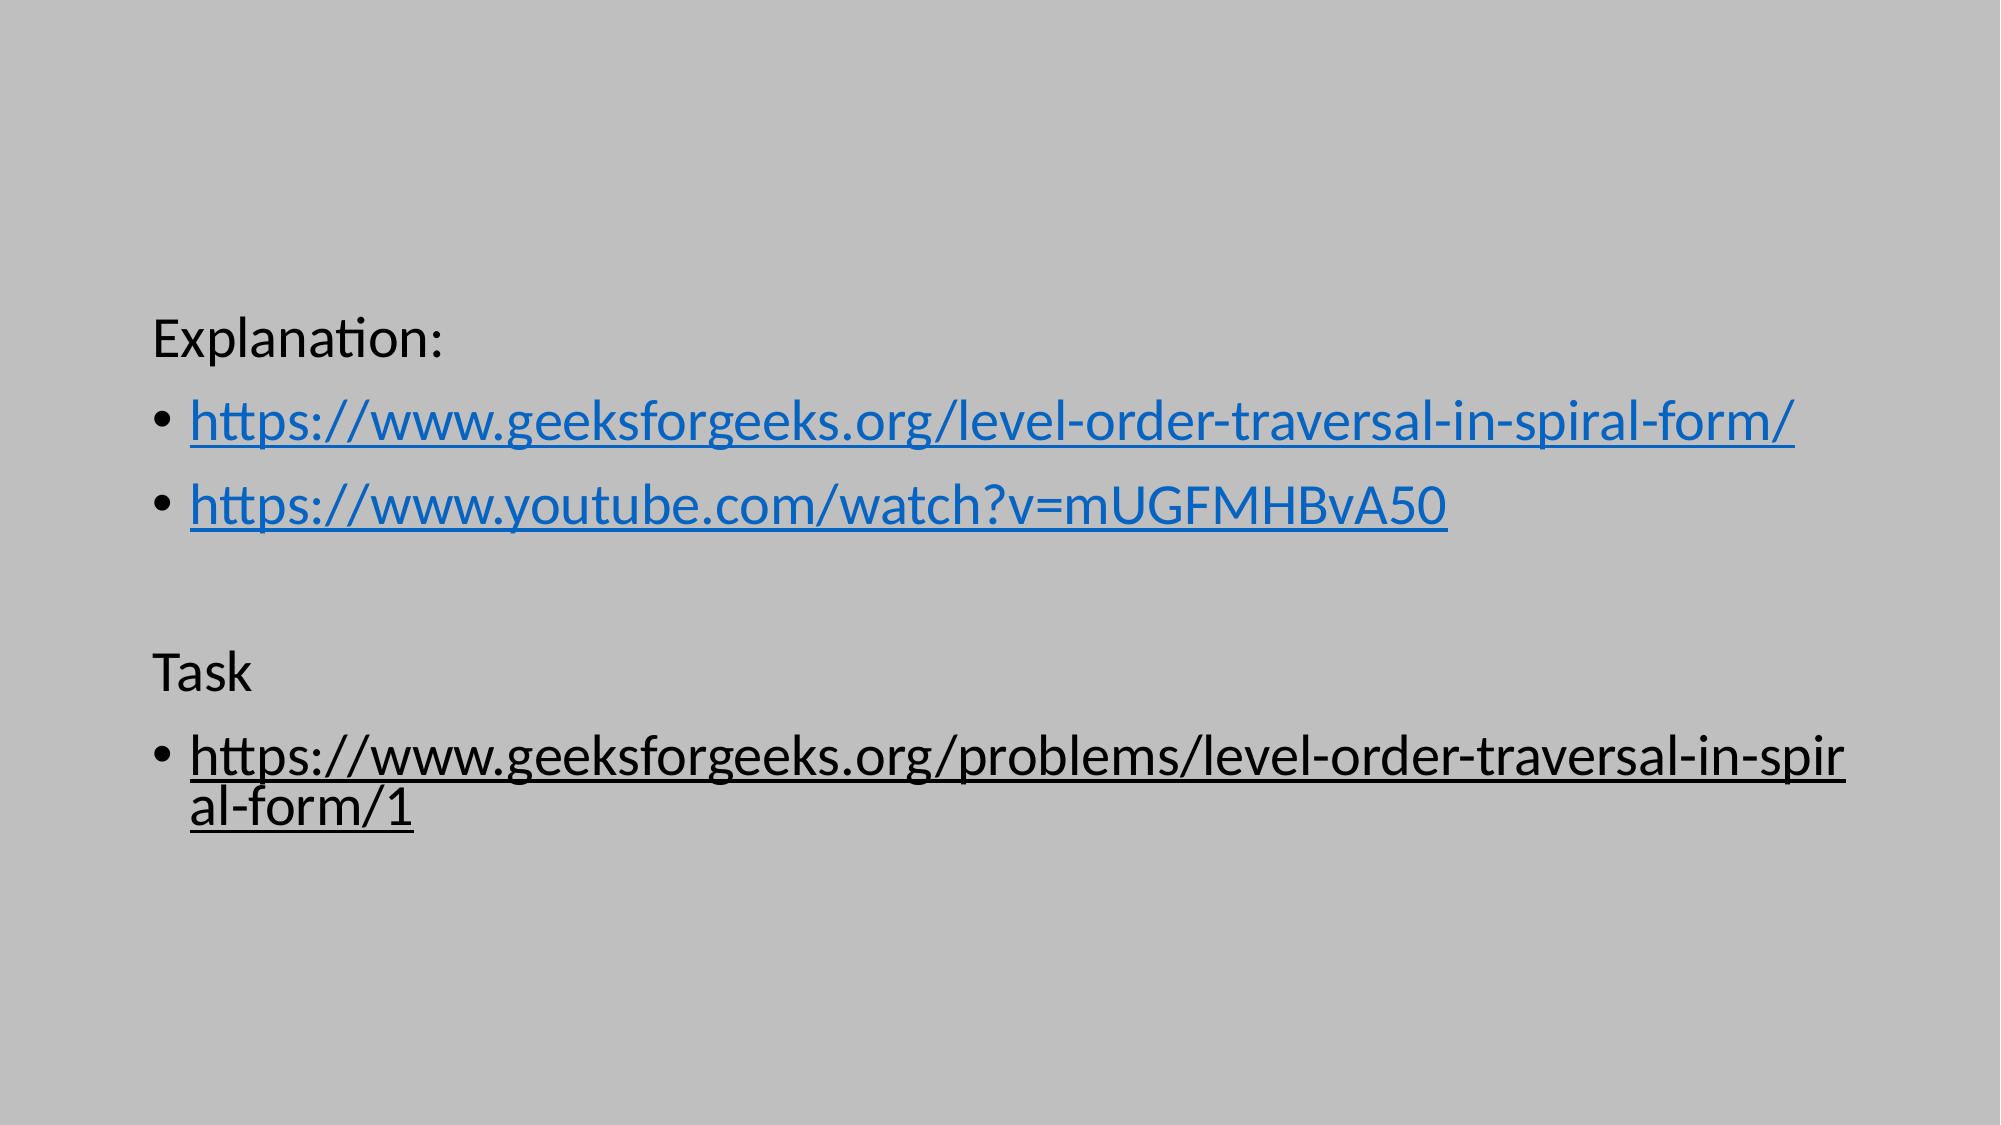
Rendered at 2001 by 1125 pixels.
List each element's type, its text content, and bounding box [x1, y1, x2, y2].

list Explanation: https://www.geeksforgeeks.org/level-order-traversal-in-spiral-form/ https://www.youtube.com/watch?v=mUGFMHBvA50 Task https://www.geeksforgeeks.org/problems/level-order-traversal-in-spiral-form/1 [137, 299, 1863, 1014]
